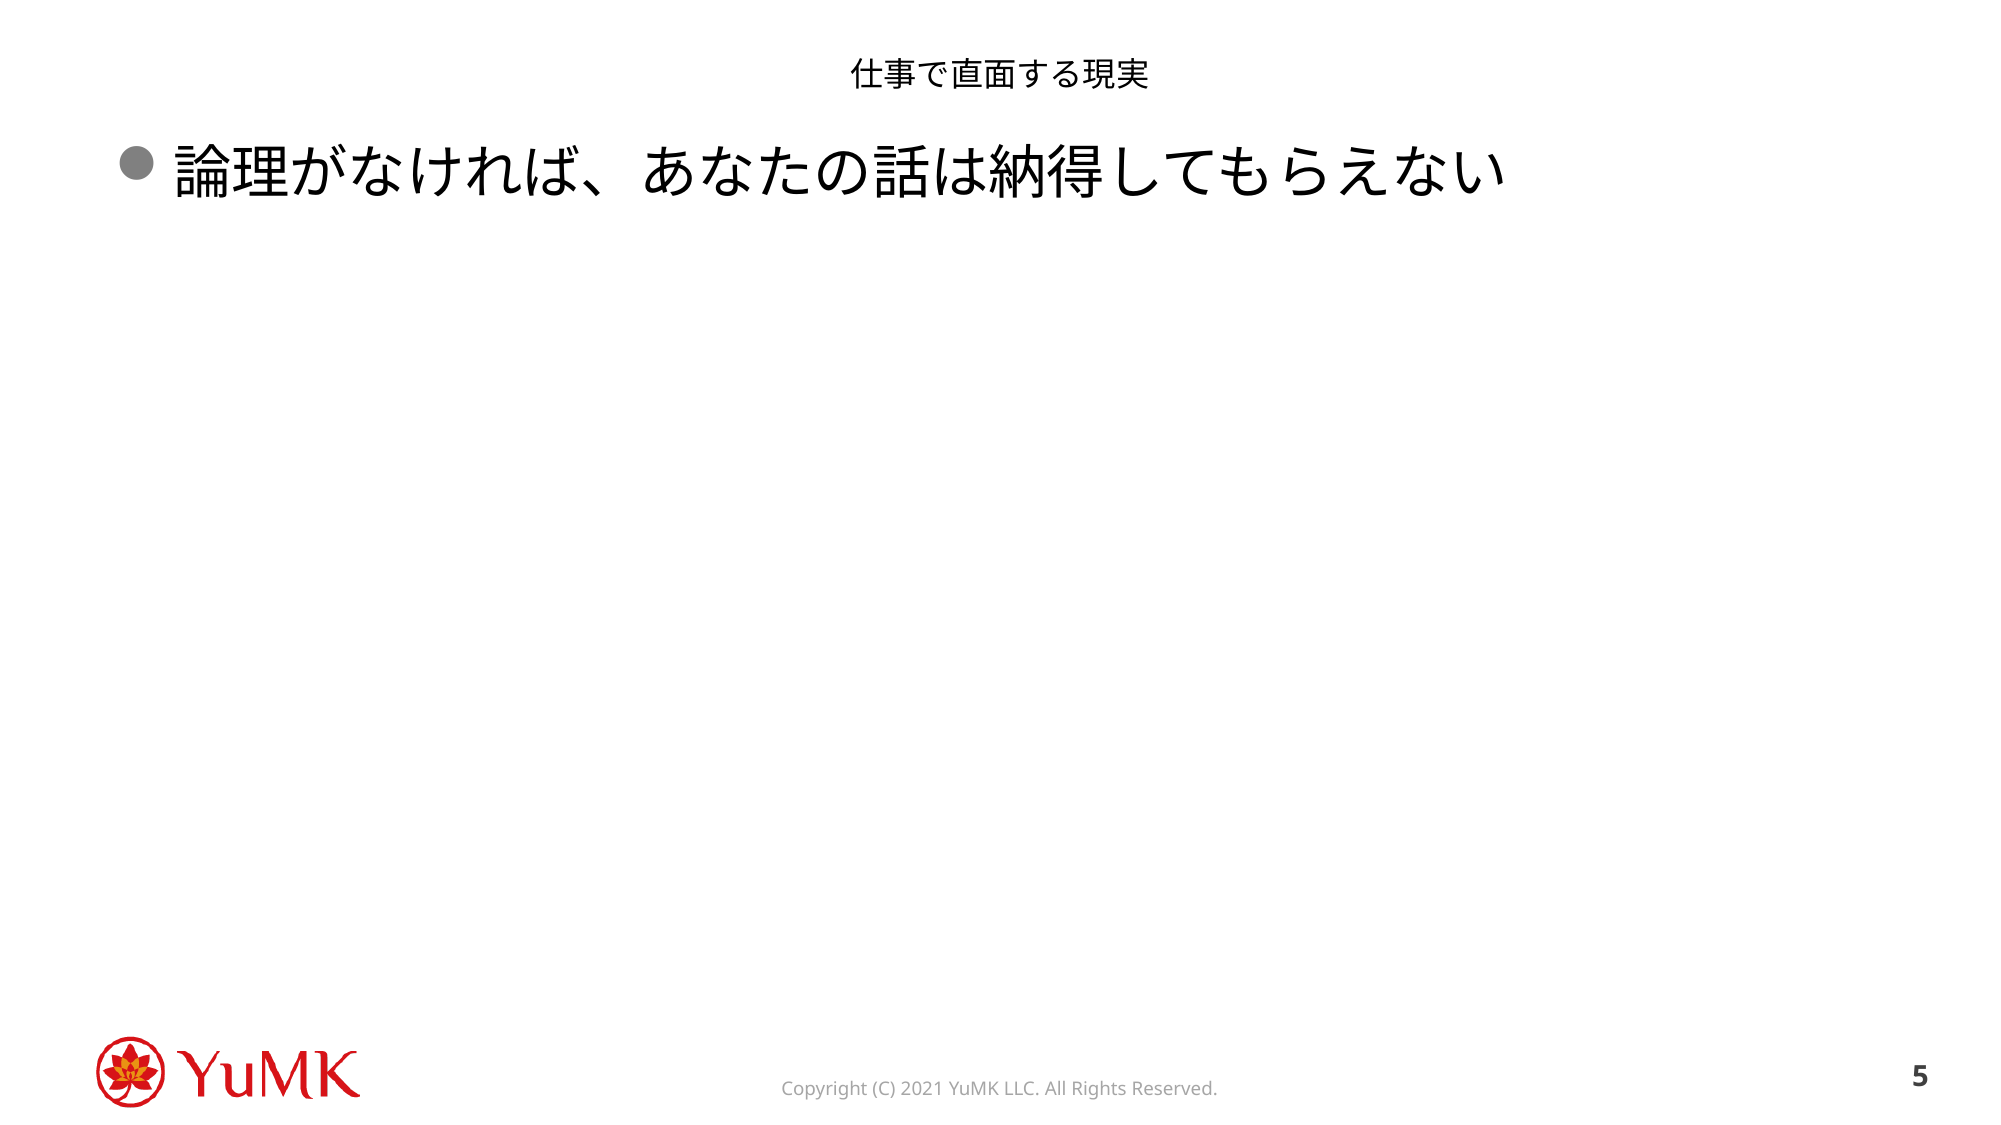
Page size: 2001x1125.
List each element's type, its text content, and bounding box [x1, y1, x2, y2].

picture [90, 1035, 365, 1108]
list 論理がなければ、あなたの話は納得してもらえない [99, 128, 1900, 997]
title 仕事で直面する現実 [99, 32, 1900, 113]
slide_number 4 [1477, 1047, 1944, 1108]
